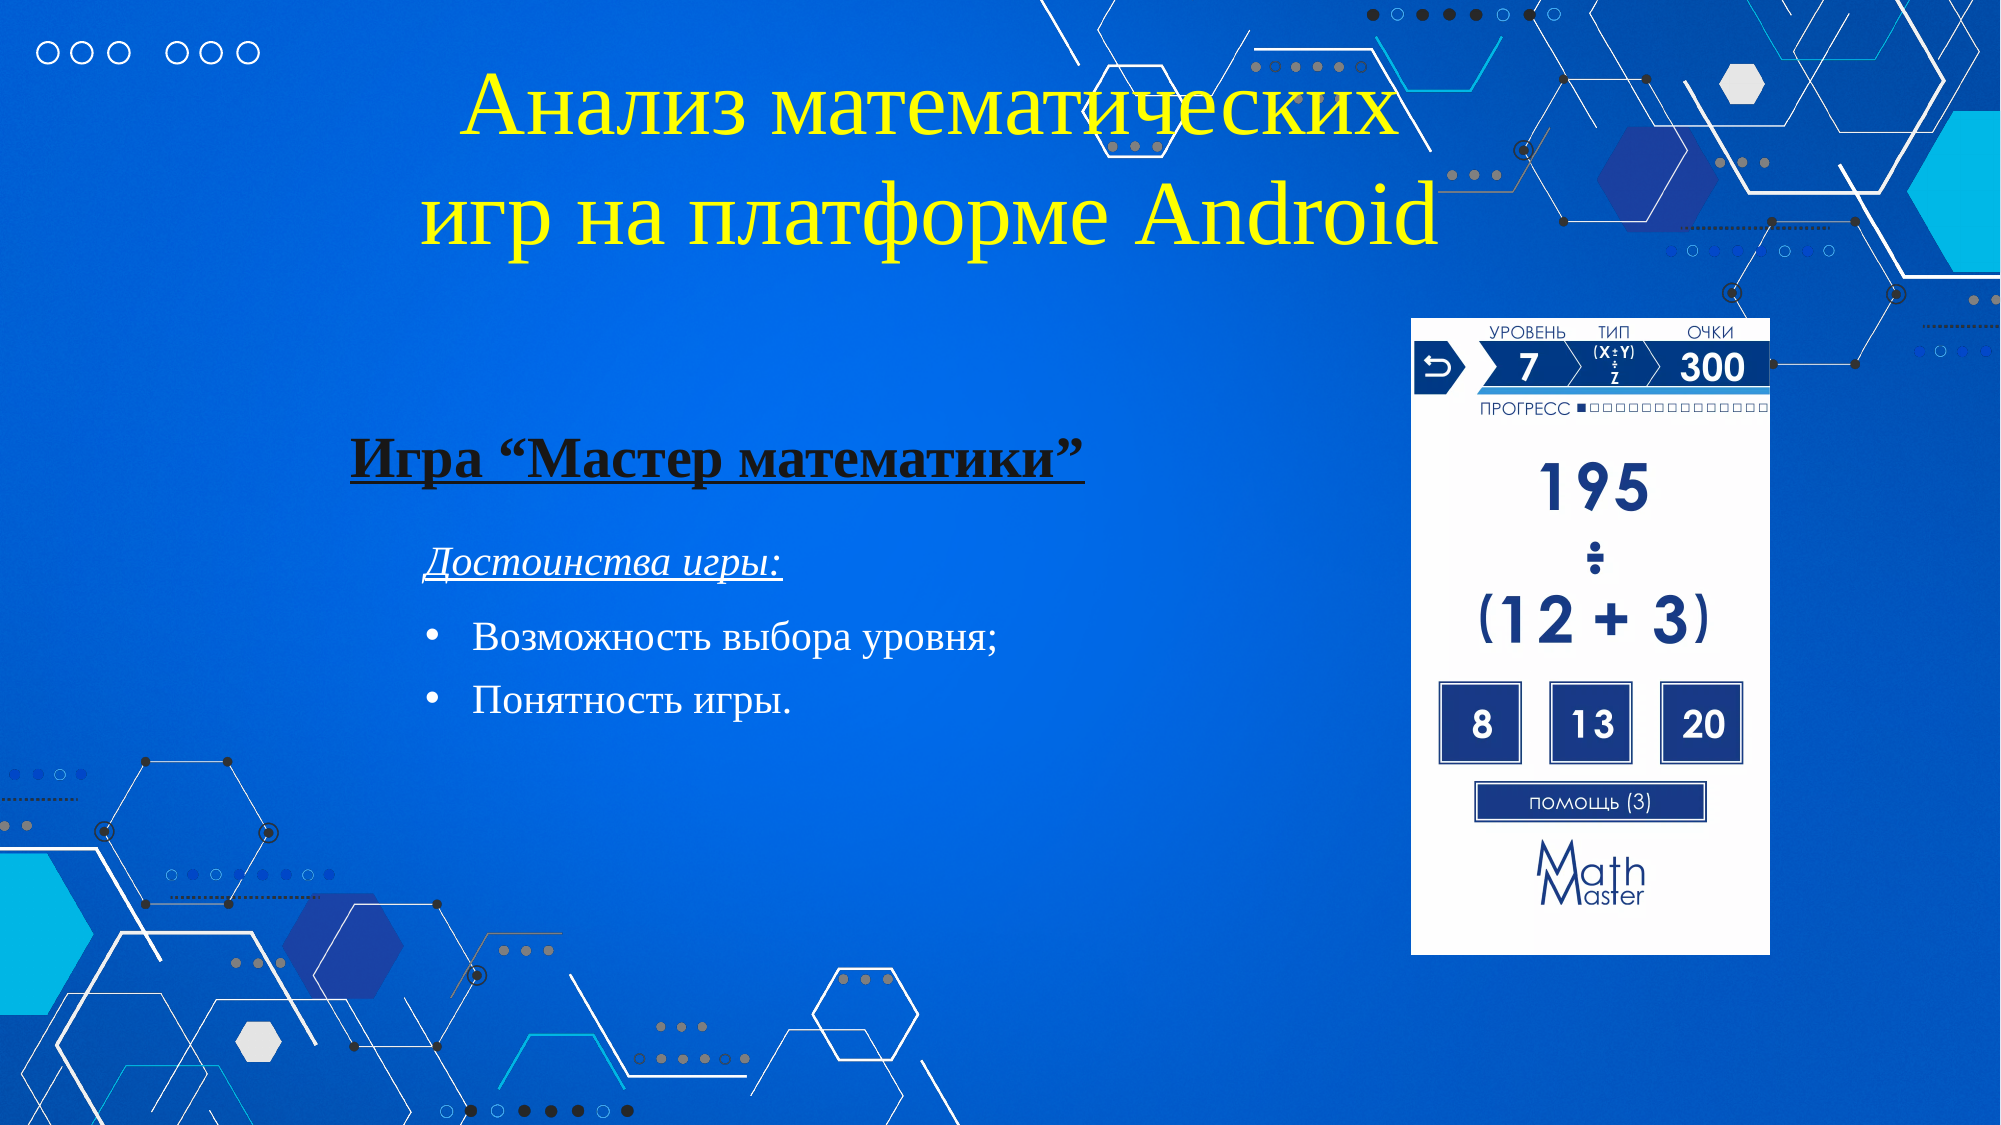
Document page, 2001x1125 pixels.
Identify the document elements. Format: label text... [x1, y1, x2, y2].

text_box Игра “Мастер математики” Достоинства игры: Возможность выбора уровня; Понятность игры. [335, 411, 1292, 775]
picture [0, 0, 2001, 1125]
text_box Анализ математических игр на платформе Android [368, 35, 1494, 315]
